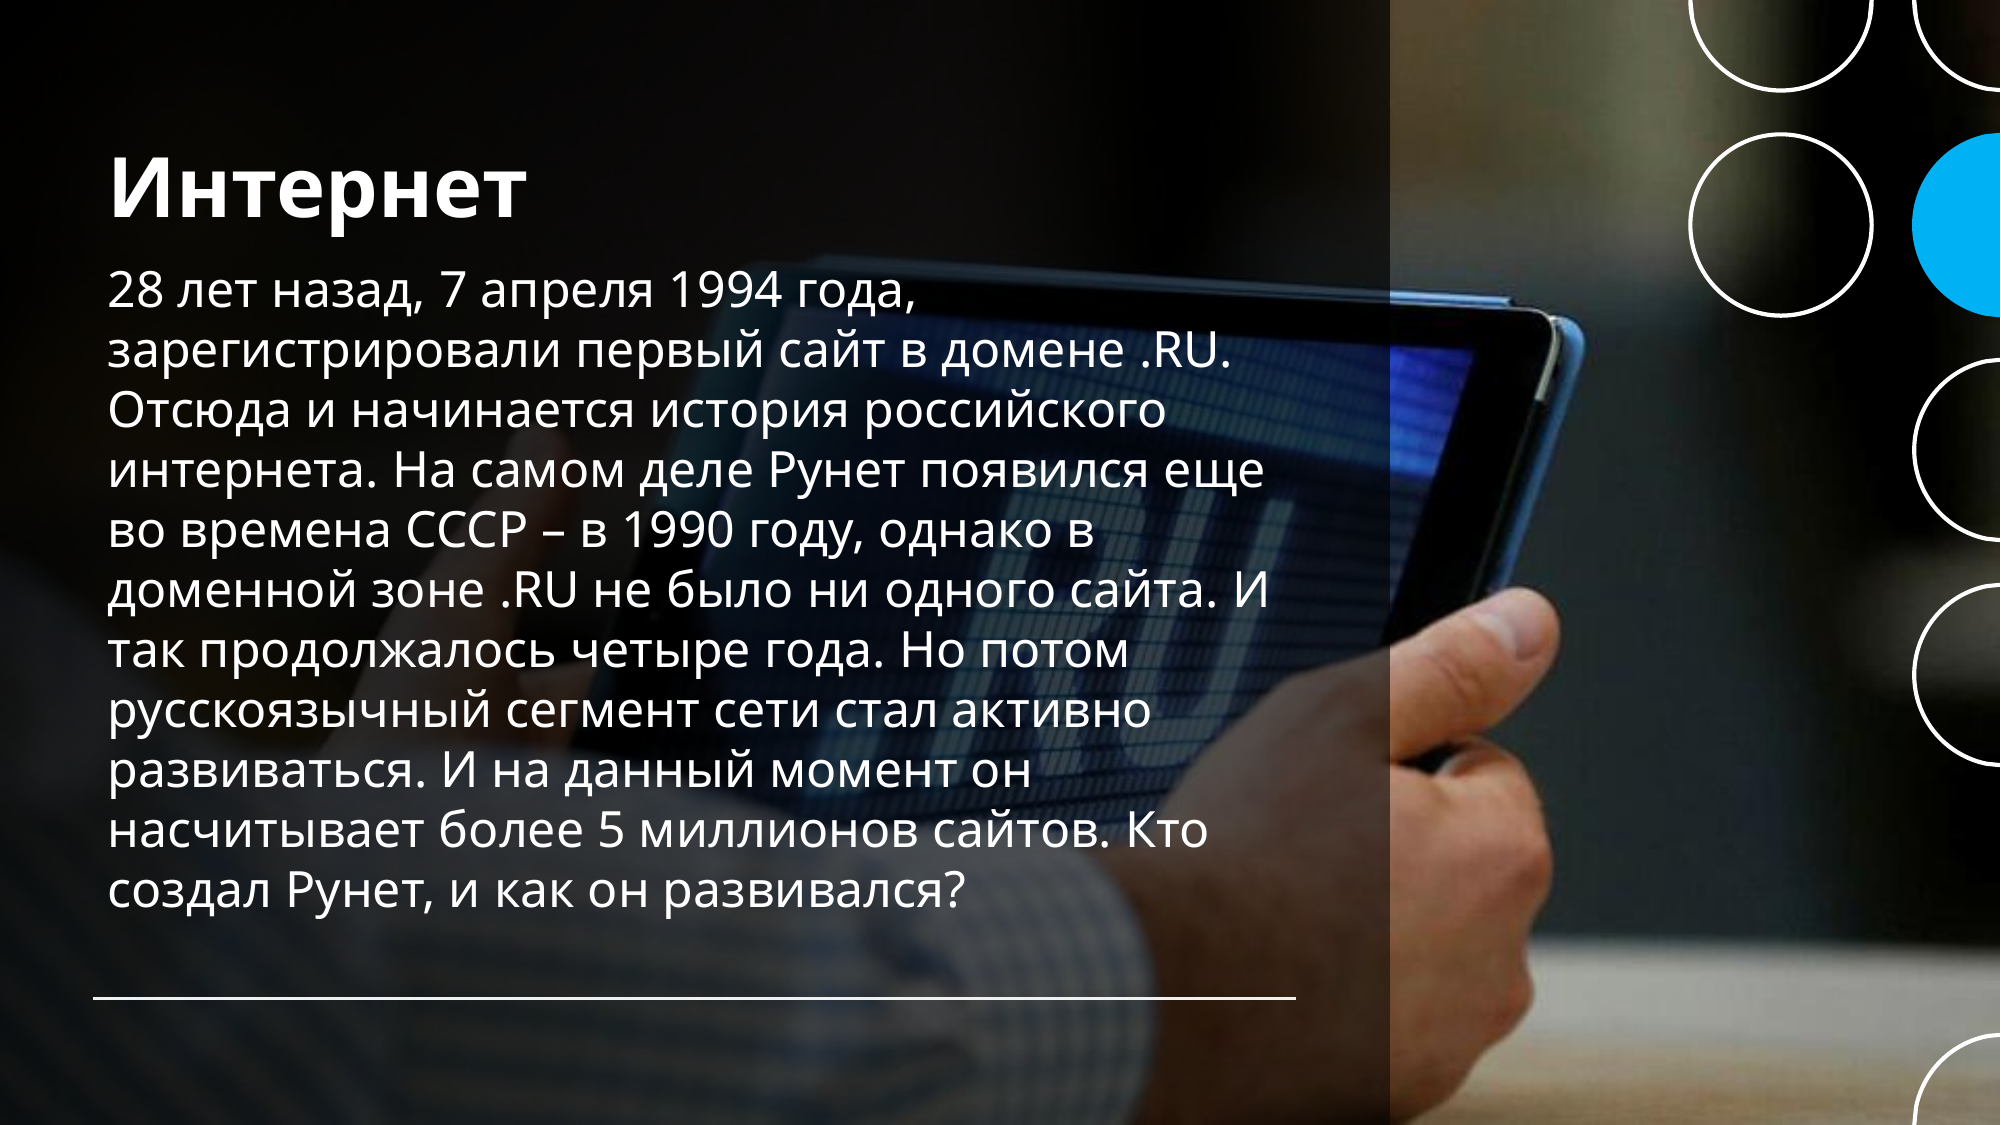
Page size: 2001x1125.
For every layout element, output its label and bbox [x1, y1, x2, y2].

text_box [1688, 0, 2000, 1125]
picture [0, 0, 1688, 1125]
